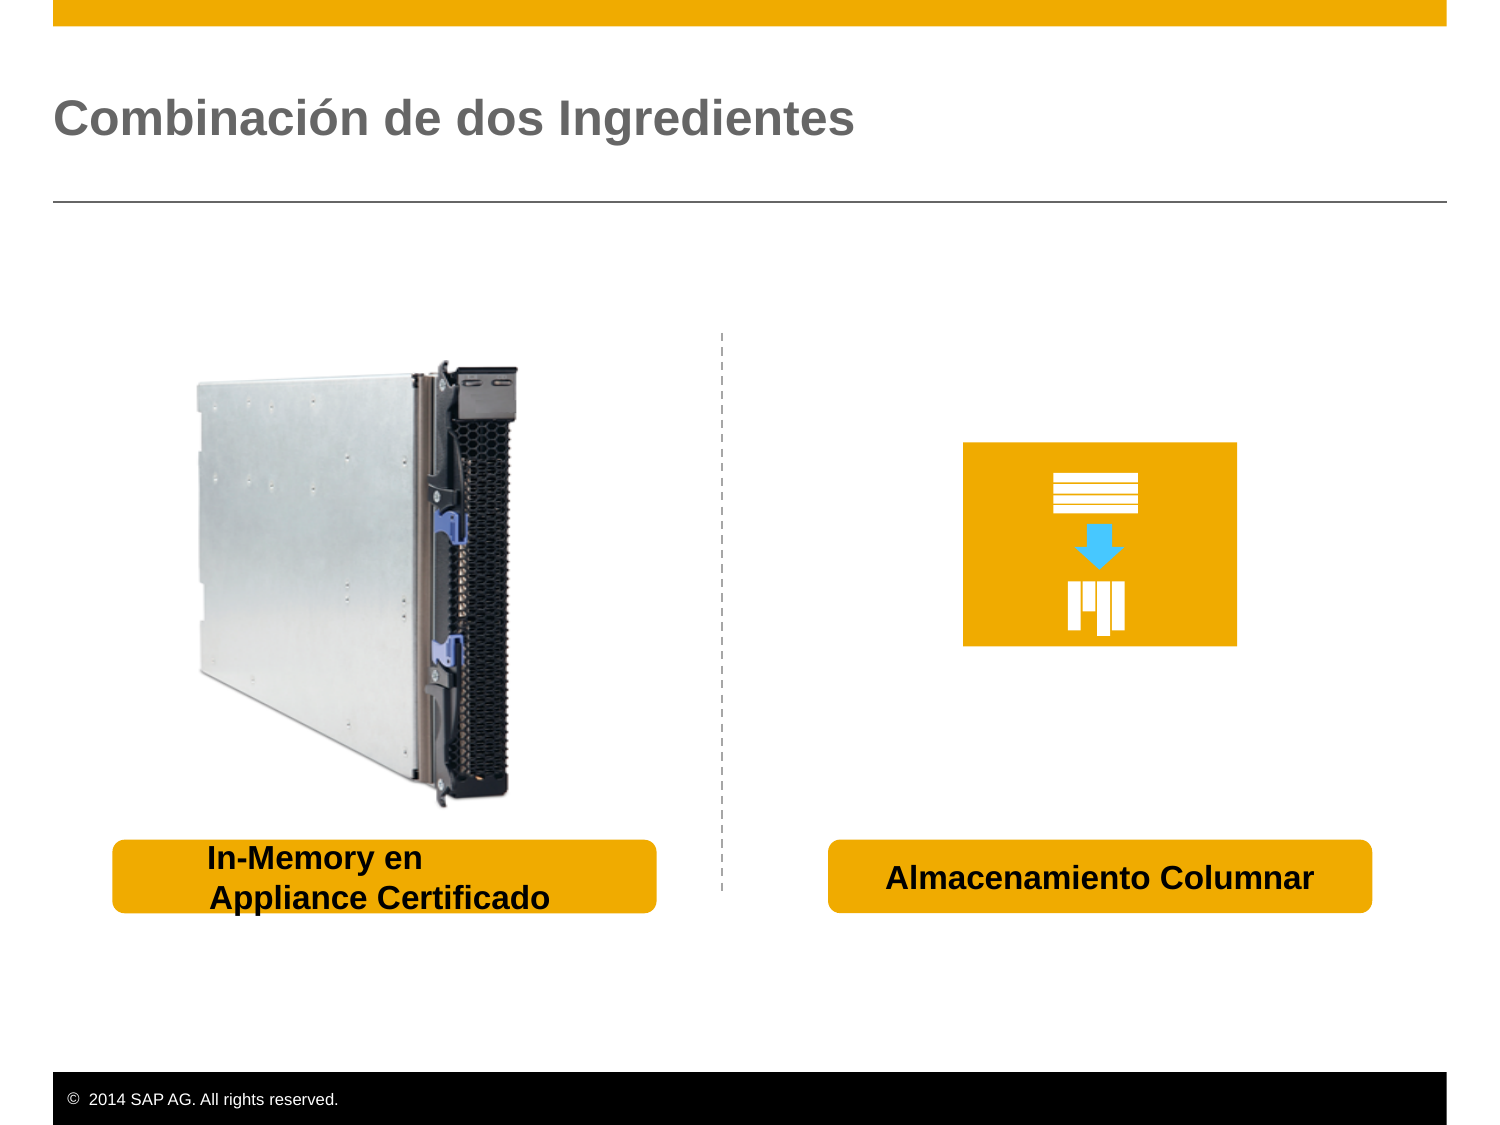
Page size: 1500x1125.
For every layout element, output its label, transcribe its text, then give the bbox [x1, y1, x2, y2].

text_box [1097, 581, 1111, 636]
text_box Almacenamiento Columnar [828, 839, 1373, 914]
picture [171, 345, 540, 818]
text_box [1053, 495, 1138, 504]
text_box [1053, 505, 1138, 514]
text_box In-Memory en Appliance Certificado [112, 839, 657, 914]
text_box [1082, 581, 1096, 612]
text_box [1053, 472, 1138, 483]
text_box [963, 442, 1238, 647]
title Combinación de dos Ingredientes [53, 53, 1447, 178]
text_box [1074, 523, 1125, 570]
text_box [1111, 581, 1125, 631]
text_box [1053, 484, 1138, 494]
text_box [1067, 581, 1081, 631]
